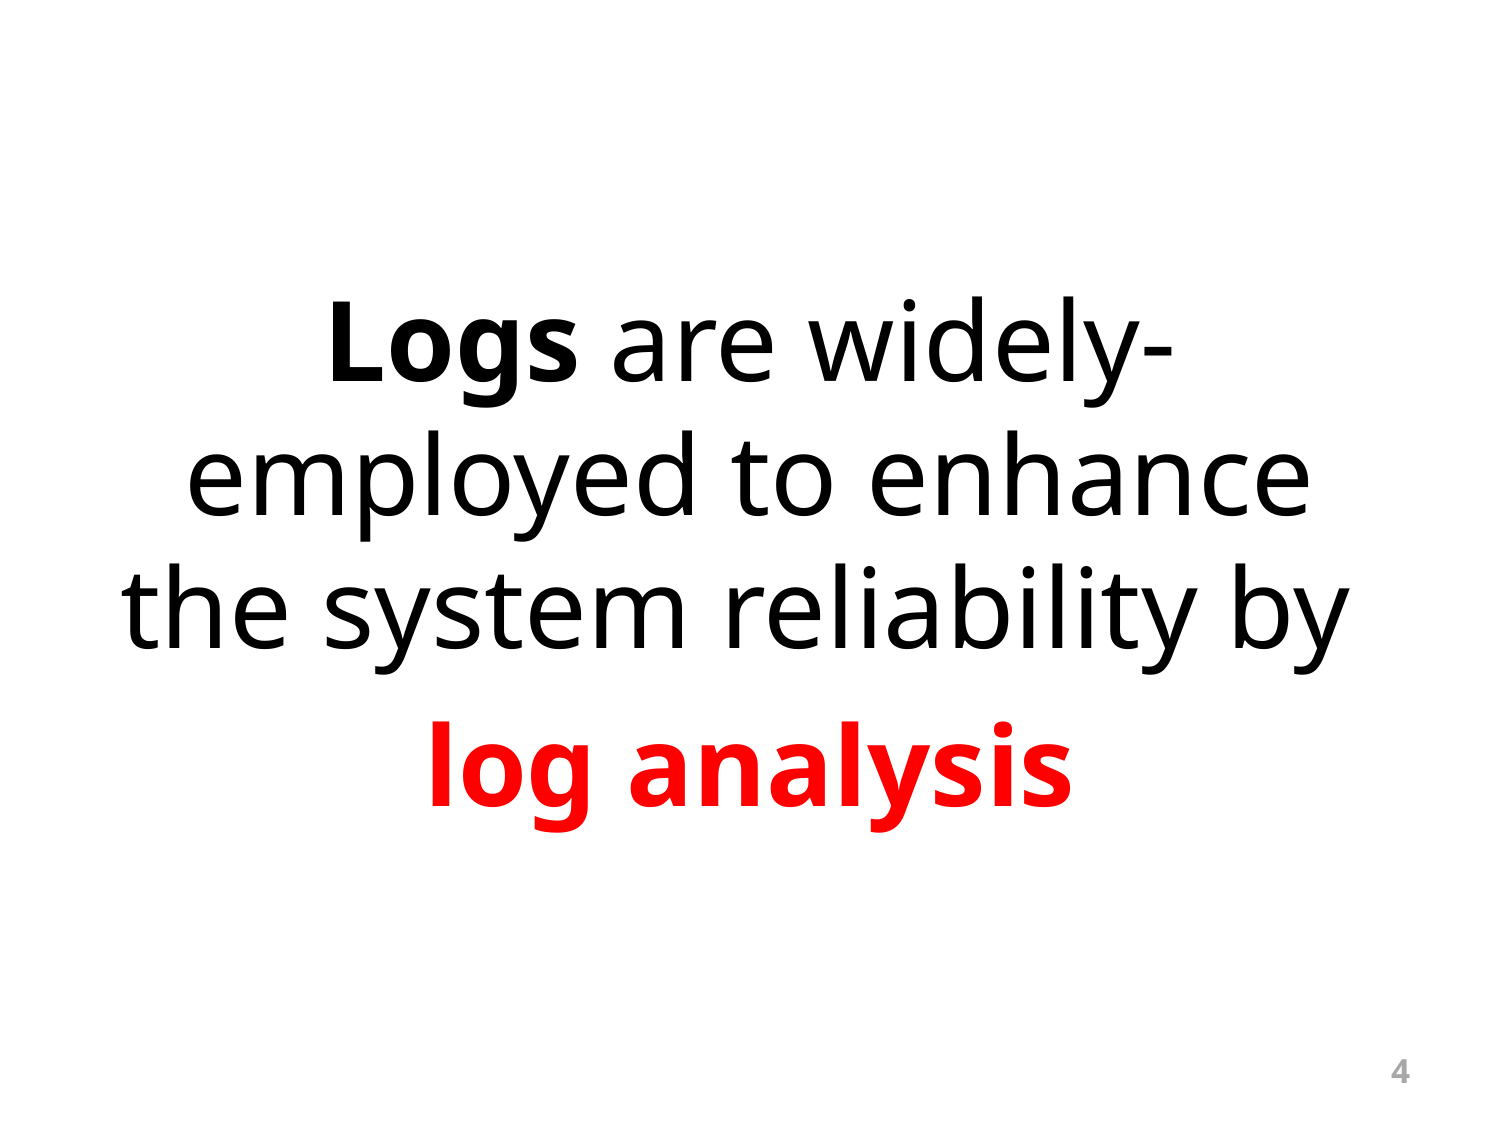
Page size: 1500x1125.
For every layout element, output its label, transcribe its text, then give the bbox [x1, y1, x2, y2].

slide_number 4 [1074, 1042, 1425, 1103]
list Logs are widely-employed to enhance the system reliability by log analysis [75, 262, 1425, 838]
